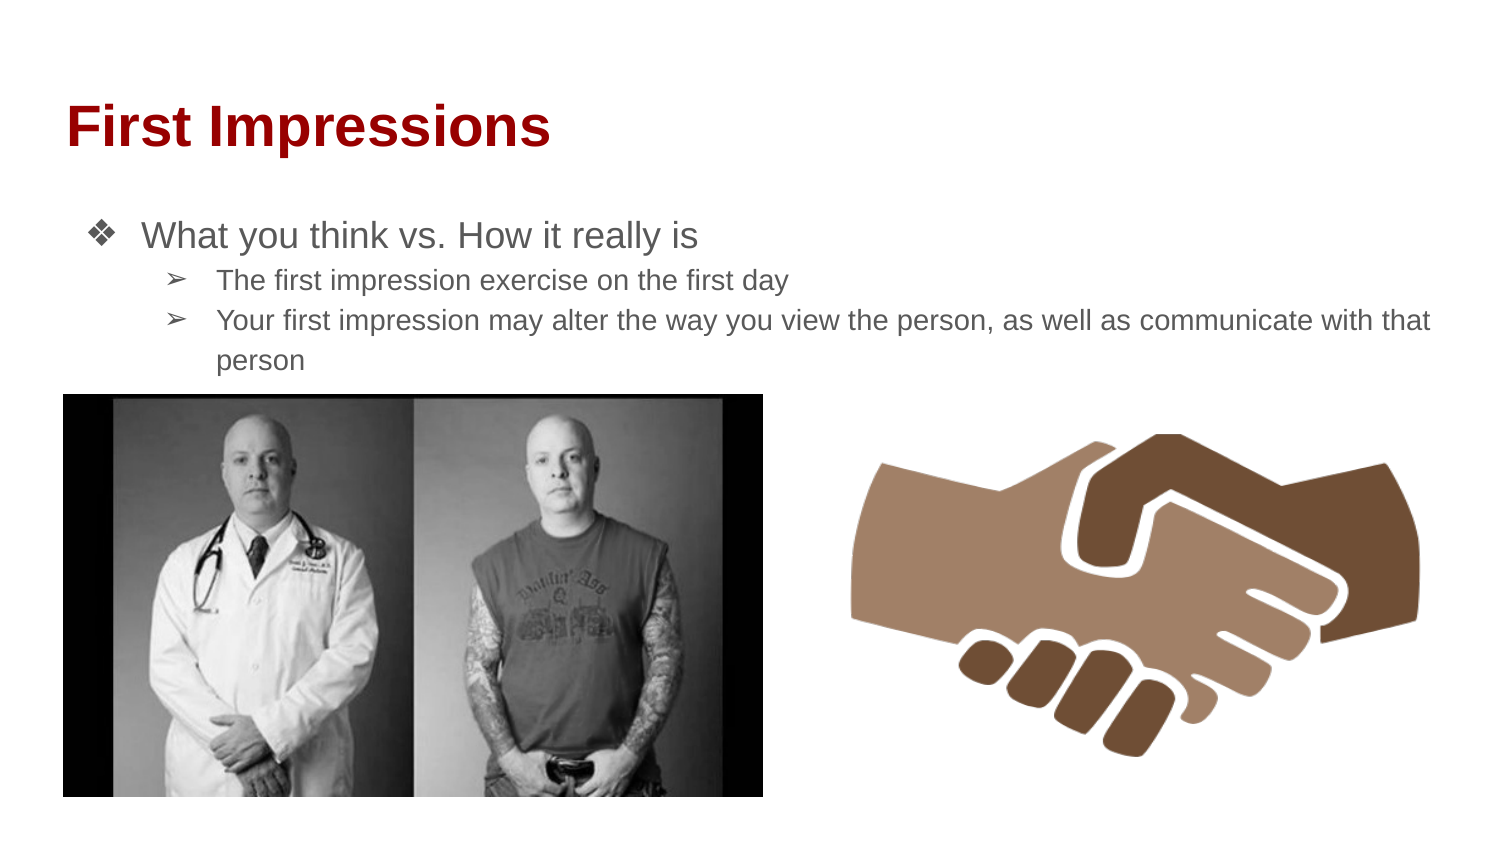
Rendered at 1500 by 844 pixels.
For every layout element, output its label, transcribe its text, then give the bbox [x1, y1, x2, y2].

picture [804, 394, 1467, 798]
title First Impressions [51, 72, 1449, 167]
picture [63, 394, 763, 798]
list What you think vs. How it really is The first impression exercise on the first day Your first impression may alter the way you view the person, as well as communicate with that person [51, 189, 1449, 750]
